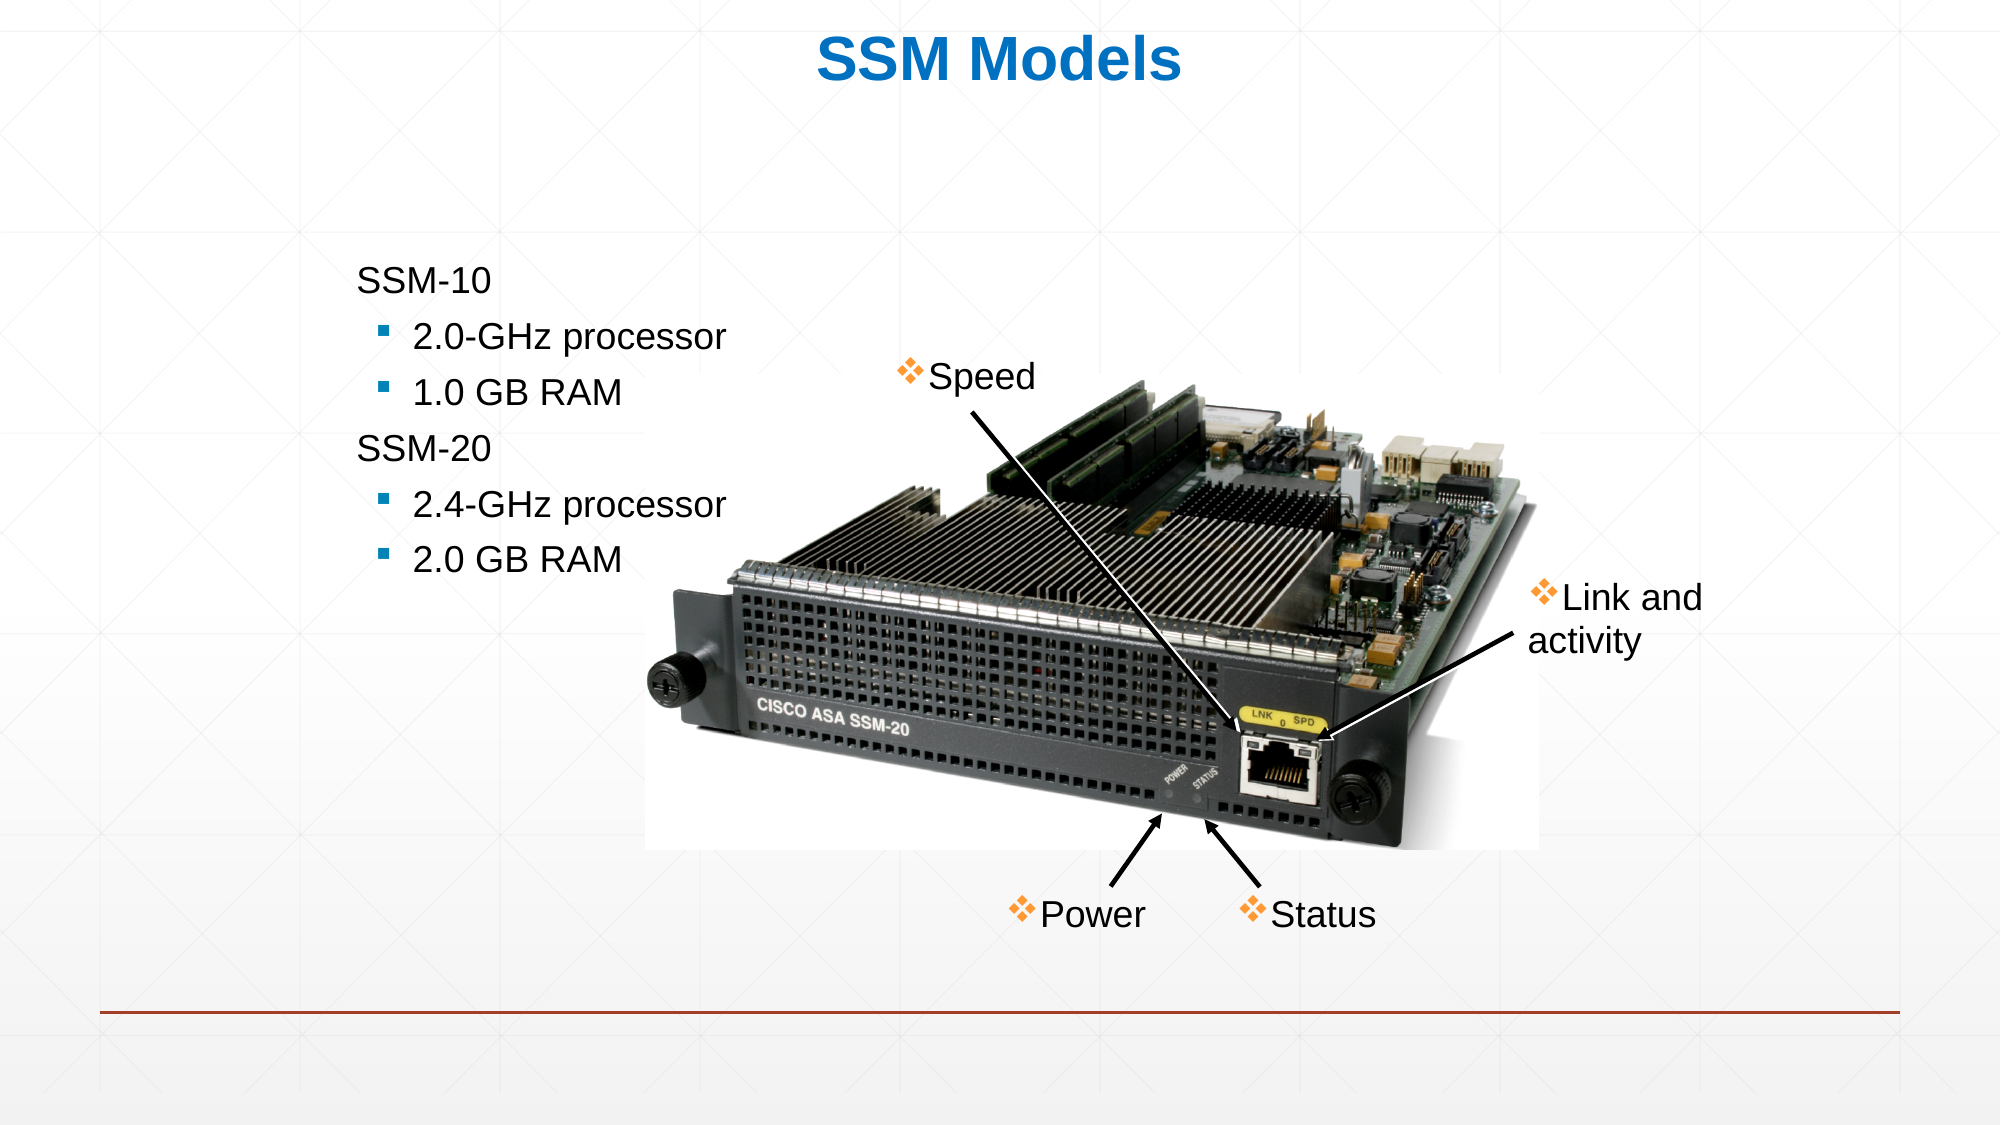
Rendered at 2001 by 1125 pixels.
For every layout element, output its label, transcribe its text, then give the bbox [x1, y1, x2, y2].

title SSM Models [0, 0, 2000, 102]
text_box Power [990, 885, 1161, 944]
text_box SSM-10 2.0-GHz processor 1.0 GB RAM SSM-20 2.4-GHz processor 2.0 GB RAM [324, 253, 1627, 839]
text_box Status [1221, 885, 1392, 944]
picture [645, 374, 1539, 850]
text_box Link and activity [1627, 569, 1719, 670]
